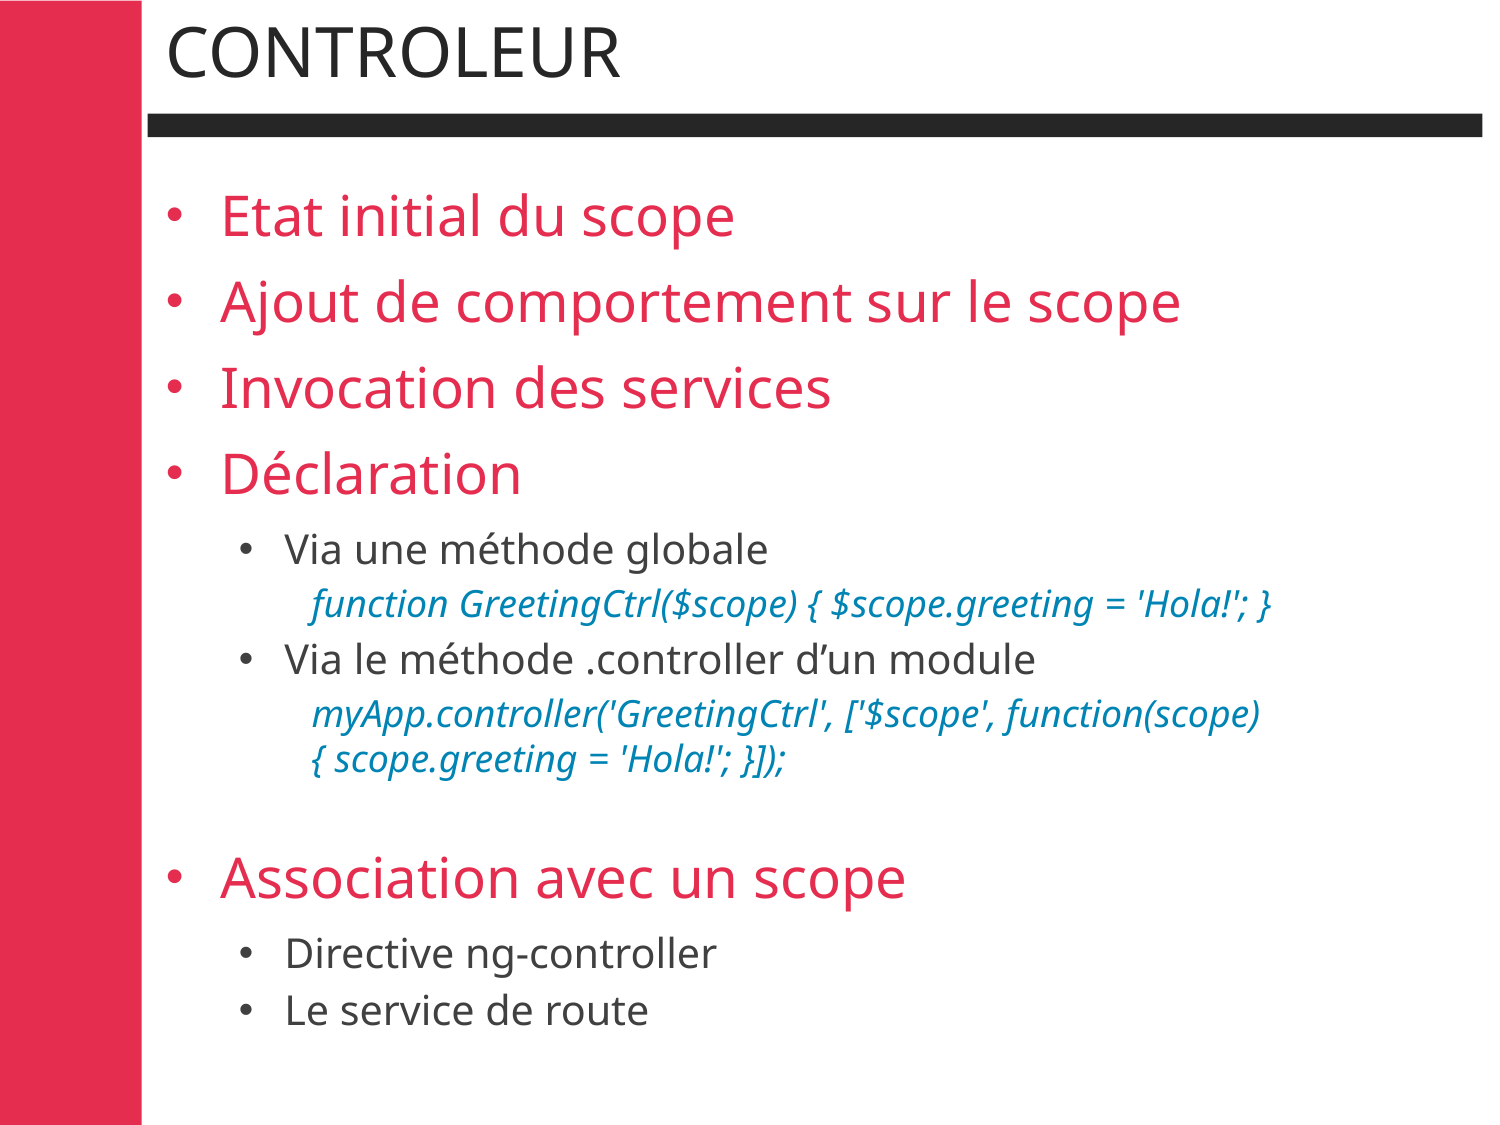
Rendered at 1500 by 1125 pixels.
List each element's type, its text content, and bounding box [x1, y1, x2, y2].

title Controleur [151, 0, 1483, 99]
list Etat initial du scope Ajout de comportement sur le scope Invocation des services Déclaration Via une méthode globale function GreetingCtrl($scope) { $scope.greeting = 'Hola!'; } Via le méthode .controller d’un module myApp.controller('GreetingCtrl', ['$scope', function(scope) { scope.greeting = 'Hola!'; }]); Association avec un scope Directive ng-controller Le service de route [151, 172, 1483, 1043]
